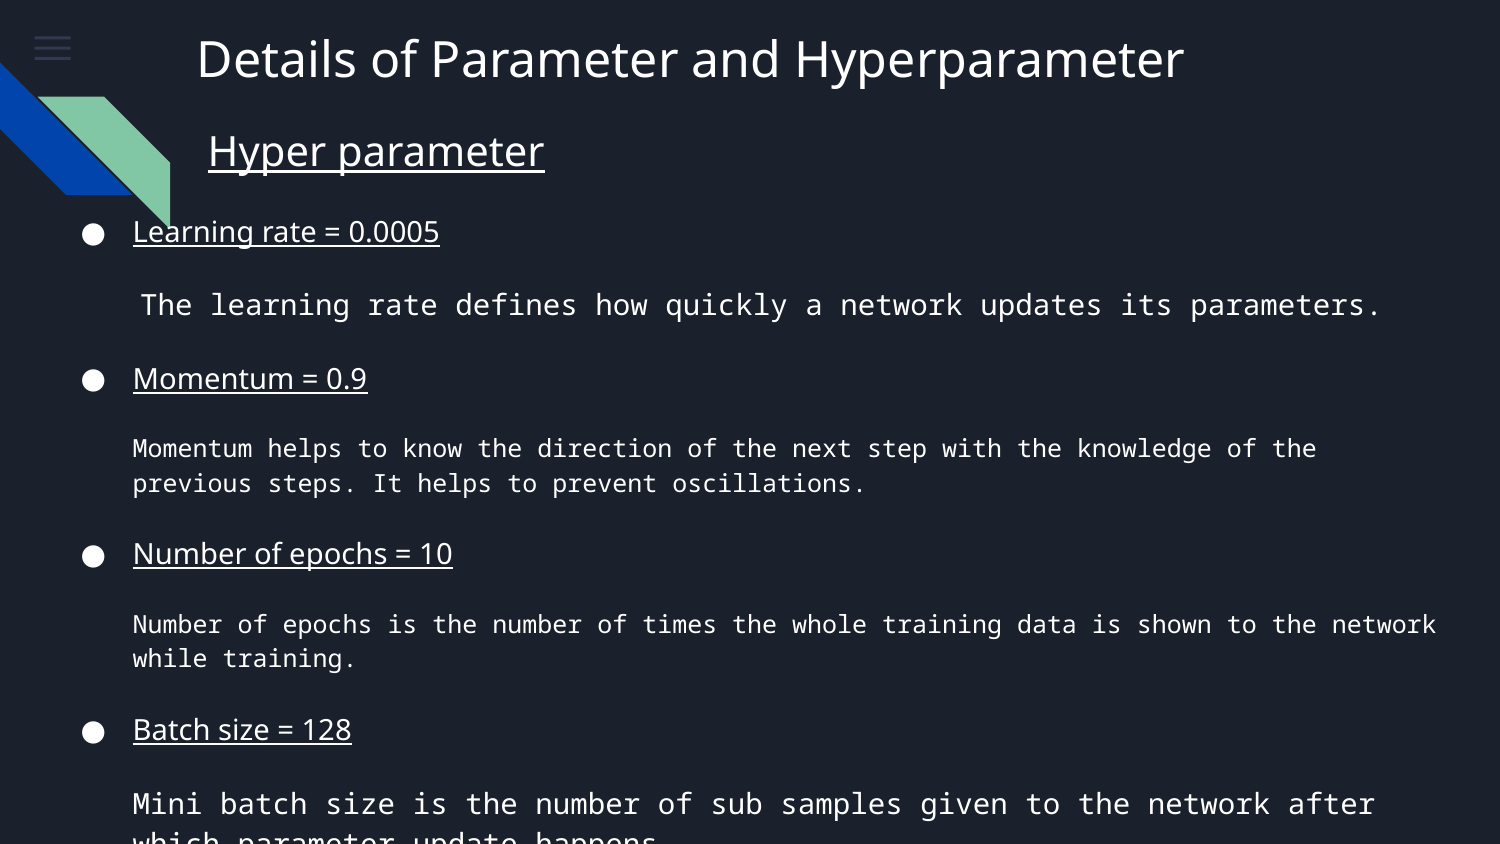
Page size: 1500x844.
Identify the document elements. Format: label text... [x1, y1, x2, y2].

title Details of Parameter and Hyperparameter [181, 12, 1337, 102]
text_box Hyper parameter Learning rate = 0.0005 The learning rate defines how quickly a network updates its parameters. Momentum = 0.9 Momentum helps to know the direction of the next step with the knowledge of the previous steps. It helps to prevent oscillations. Number of epochs = 10 Number of epochs is the number of times the whole training data is shown to the network while training. Batch size = 128 Mini batch size is the number of sub samples given to the network after which parameter update happens. [42, 102, 1458, 844]
